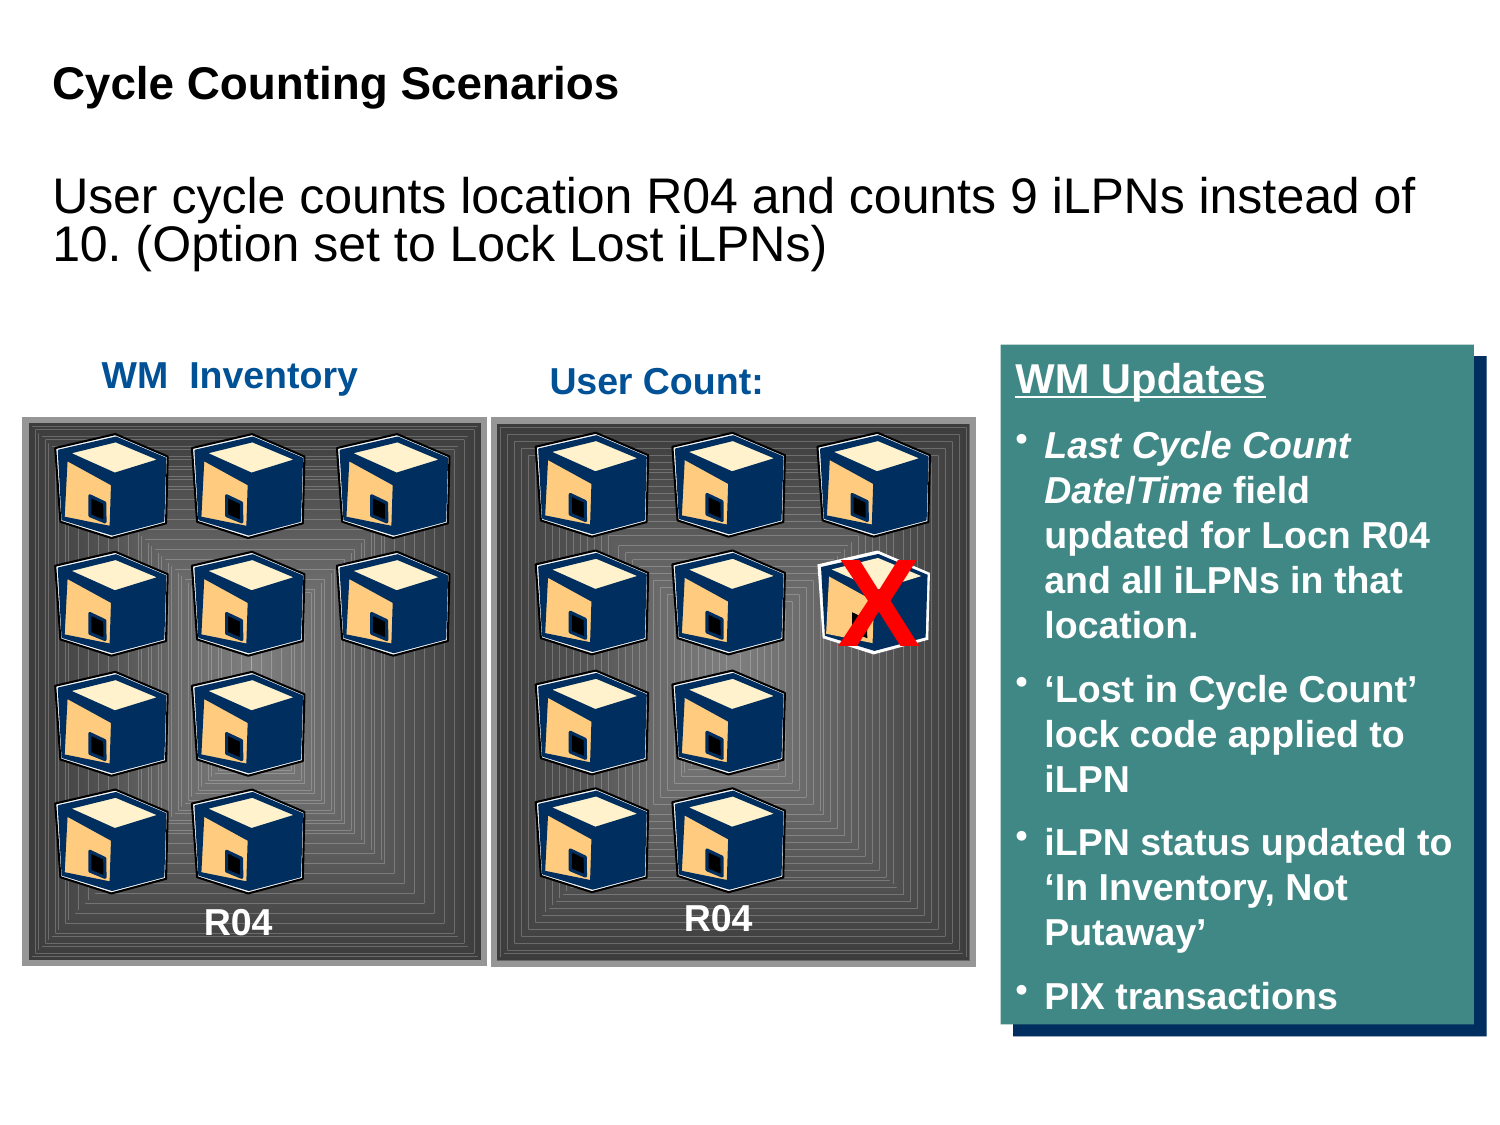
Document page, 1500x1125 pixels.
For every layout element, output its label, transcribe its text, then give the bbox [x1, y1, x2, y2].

title Cycle Counting Scenarios [36, 45, 1276, 159]
text_box User Count: [476, 354, 838, 419]
text_box WM Inventory [8, 348, 452, 409]
list User cycle counts location R04 and counts 9 iLPNs instead of 10. (Option set to Lock Lost iLPNs) [36, 167, 1461, 341]
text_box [493, 420, 974, 965]
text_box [25, 419, 485, 967]
text_box WM Updates Last Cycle Count Date/Time field updated for Locn R04 and all iLPNs in that location. ‘Lost in Cycle Count’ lock code applied to iLPN iLPN status updated to ‘In Inventory, Not Putaway’ PIX transactions [1000, 344, 1474, 1025]
